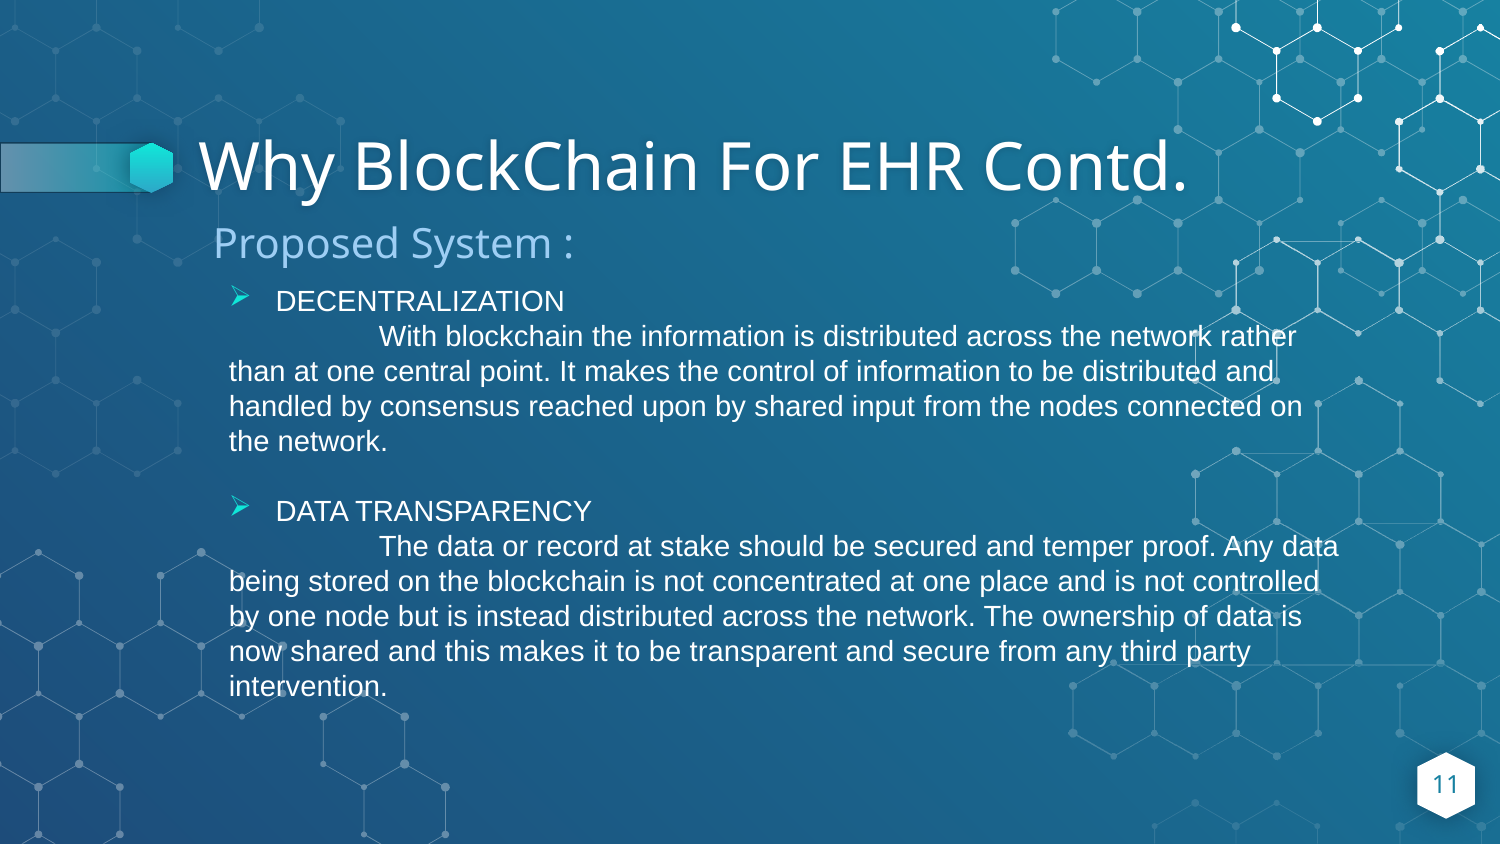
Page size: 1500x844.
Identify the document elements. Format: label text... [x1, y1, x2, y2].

slide_number 11 [1417, 752, 1475, 819]
title Why BlockChain For EHR Contd. [198, 140, 1302, 198]
text_box Proposed System : [198, 209, 705, 275]
text_box DECENTRALIZATION With blockchain the information is distributed across the network rather than at one central point. It makes the control of information to be distributed and handled by consensus reached upon by shared input from the nodes connected on the network. DATA TRANSPARENCY The data or record at stake should be secured and temper proof. Any data being stored on the blockchain is not concentrated at one place and is not controlled by one node but is instead distributed across the network. The ownership of data is now shared and this makes it to be transparent and secure from any third party intervention. [214, 274, 1360, 780]
